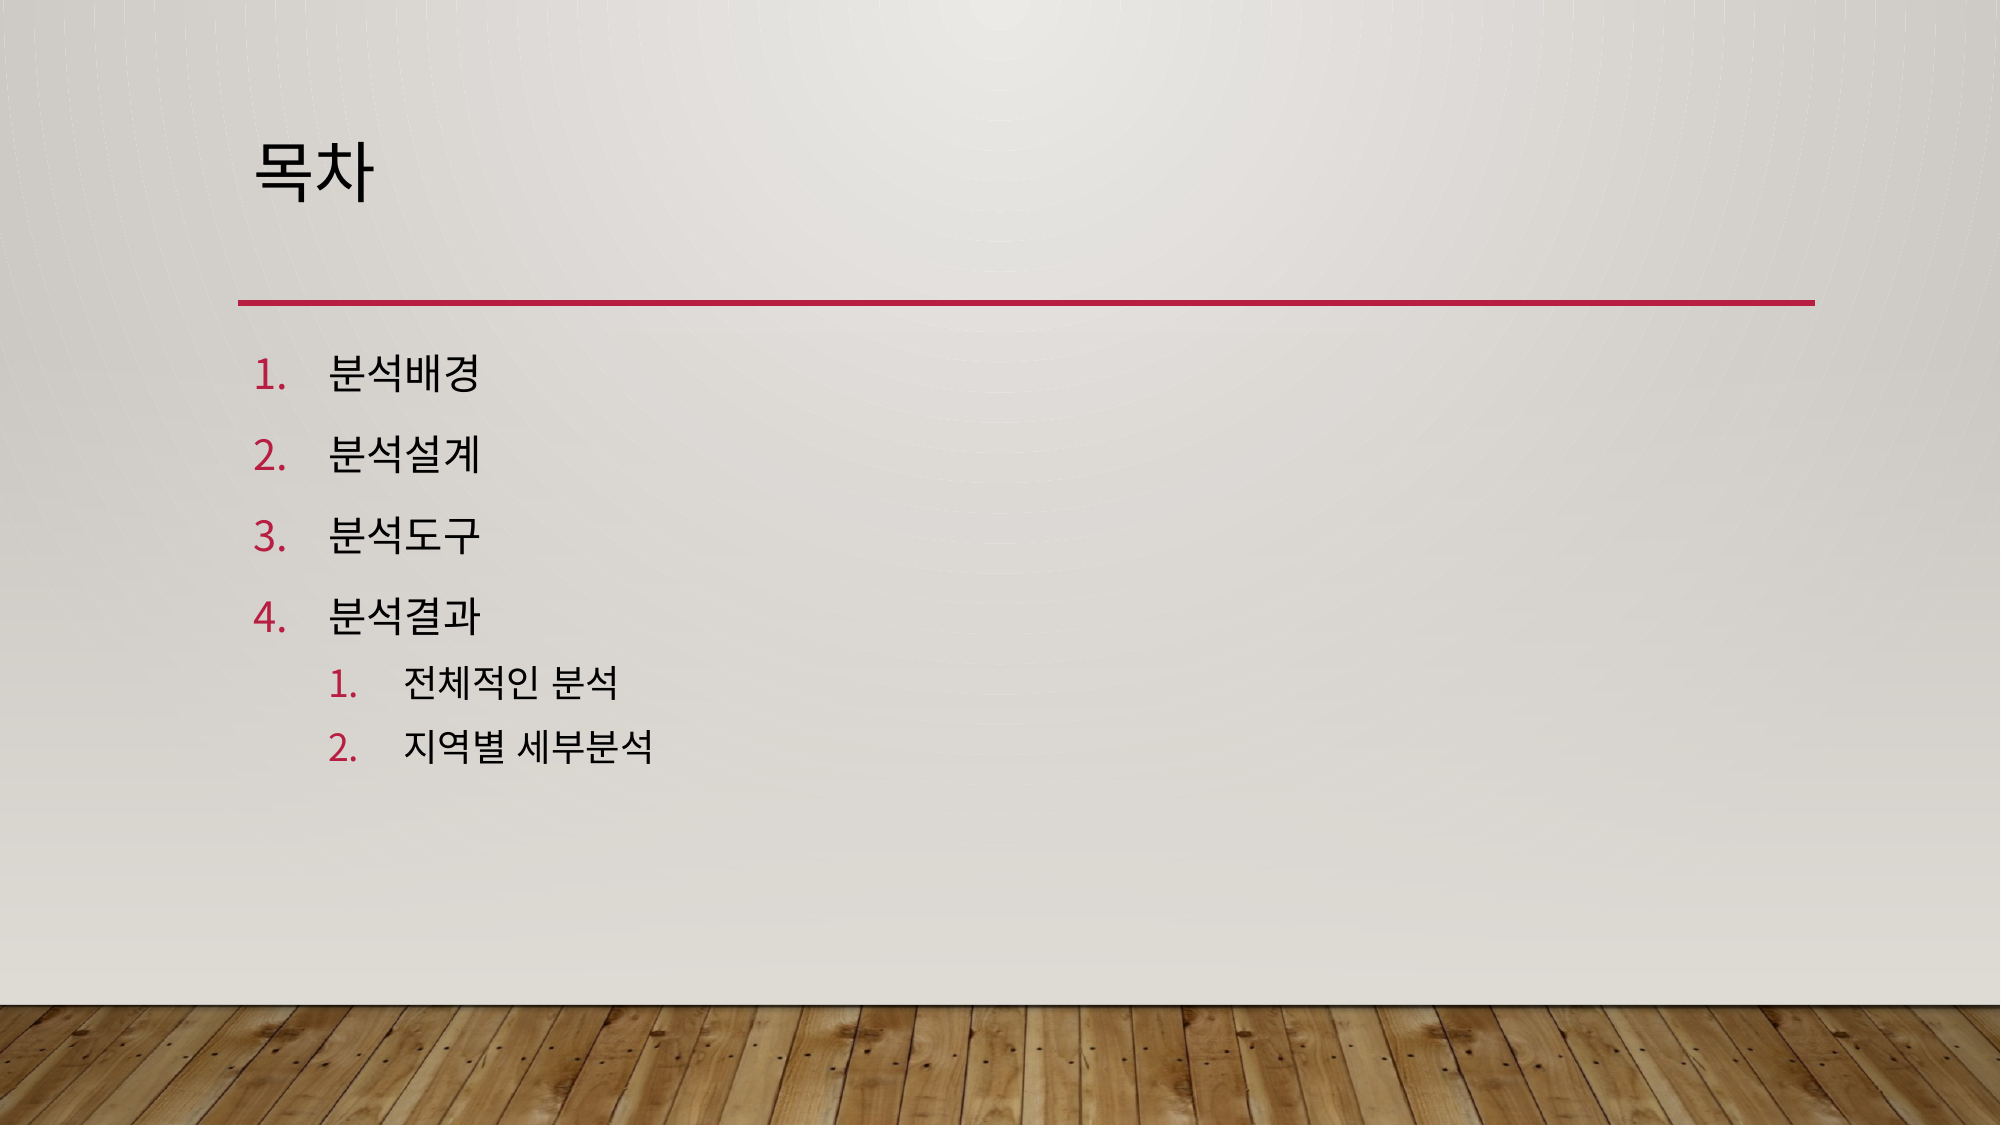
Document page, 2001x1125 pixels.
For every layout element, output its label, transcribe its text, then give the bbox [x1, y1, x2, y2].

picture [0, 1005, 2000, 1125]
title 목차 [238, 131, 1814, 305]
list 분석배경 분석설계 분석도구 분석결과 전체적인 분석 지역별 세부분석 [238, 330, 1814, 897]
